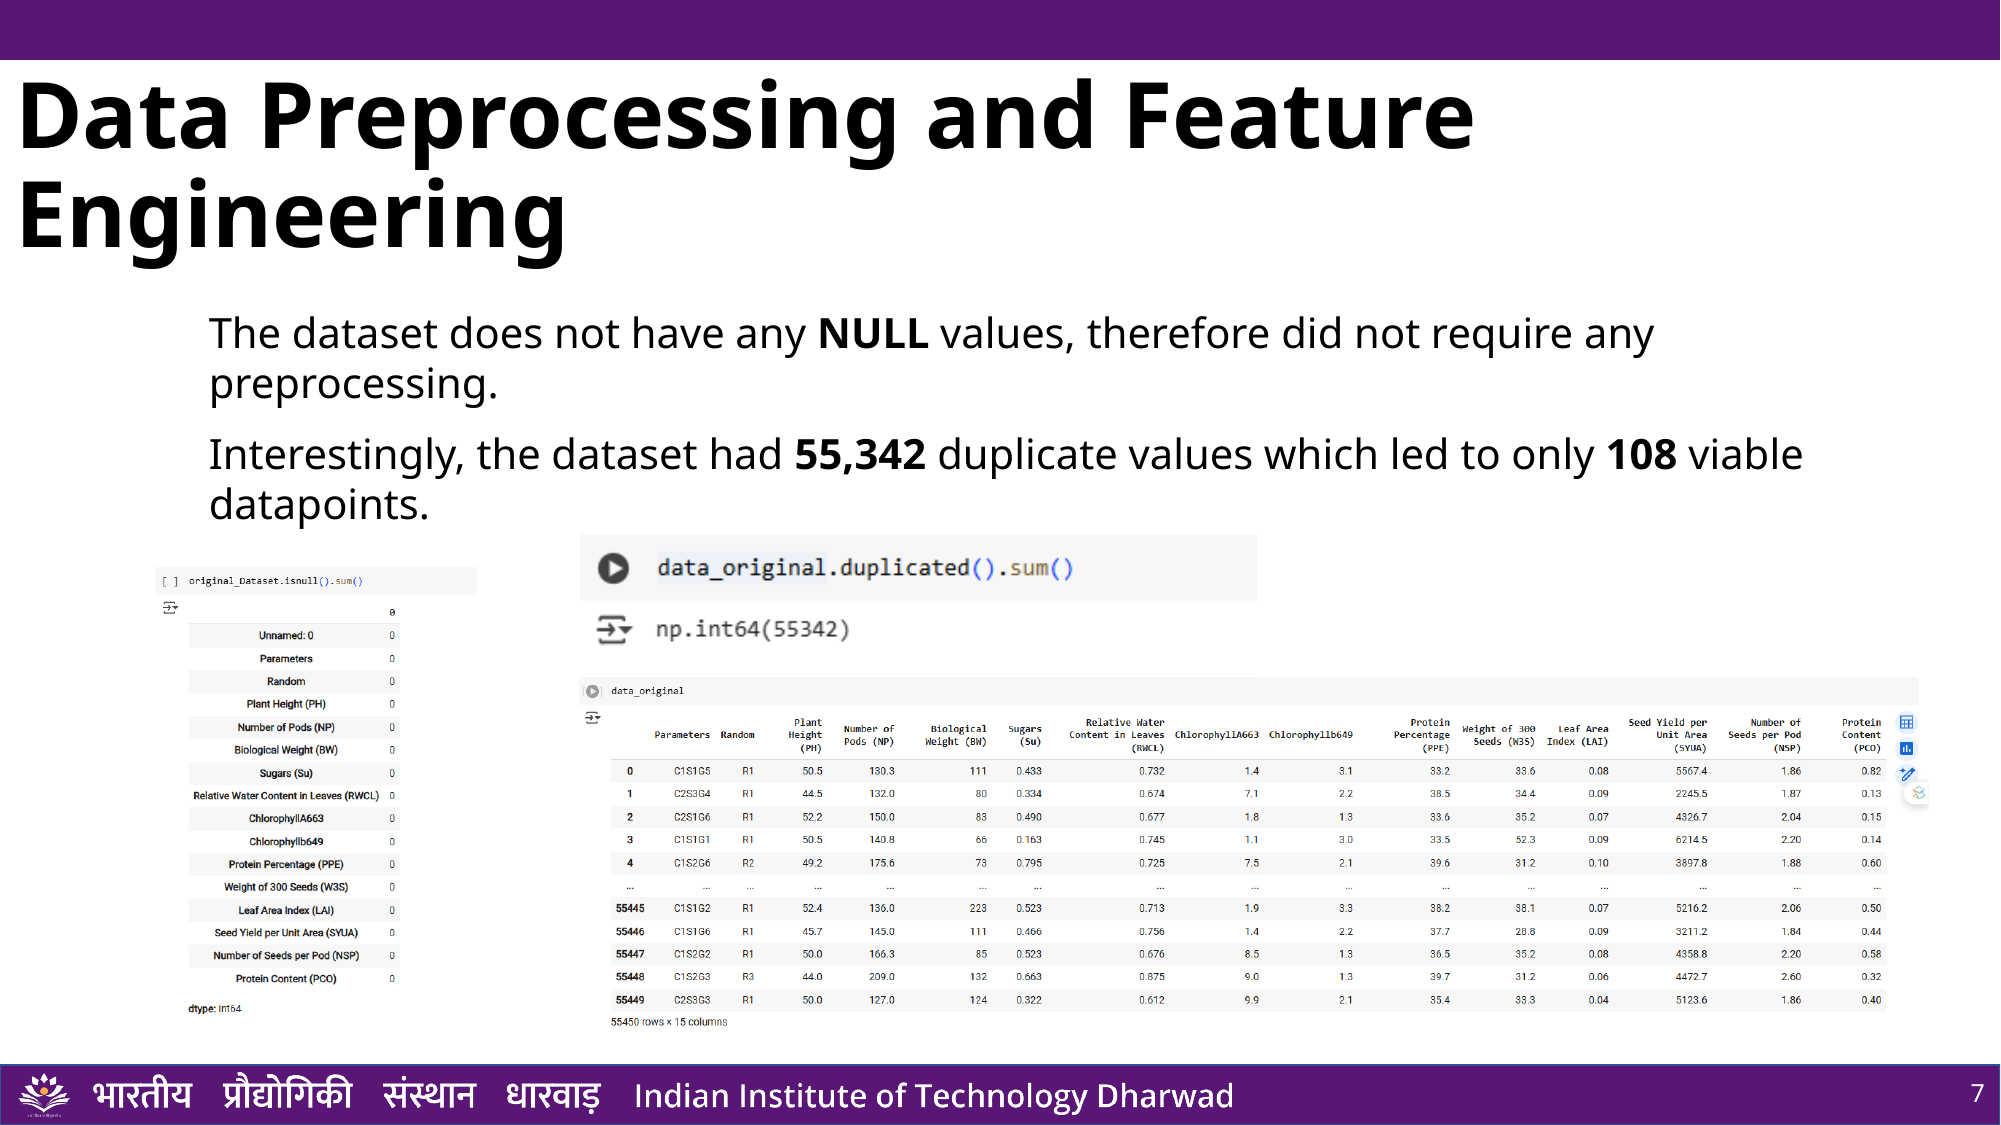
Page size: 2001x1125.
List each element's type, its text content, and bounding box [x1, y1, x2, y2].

picture [579, 533, 1929, 1036]
picture [18, 1072, 1232, 1118]
picture [152, 562, 477, 1014]
title Data Preprocessing and Feature Engineering [0, 59, 2000, 278]
list The dataset does not have any NULL values, therefore did not require any preprocessing. Interestingly, the dataset had 55,342 duplicate values which led to only 108 viable datapoints. [137, 299, 1866, 1014]
